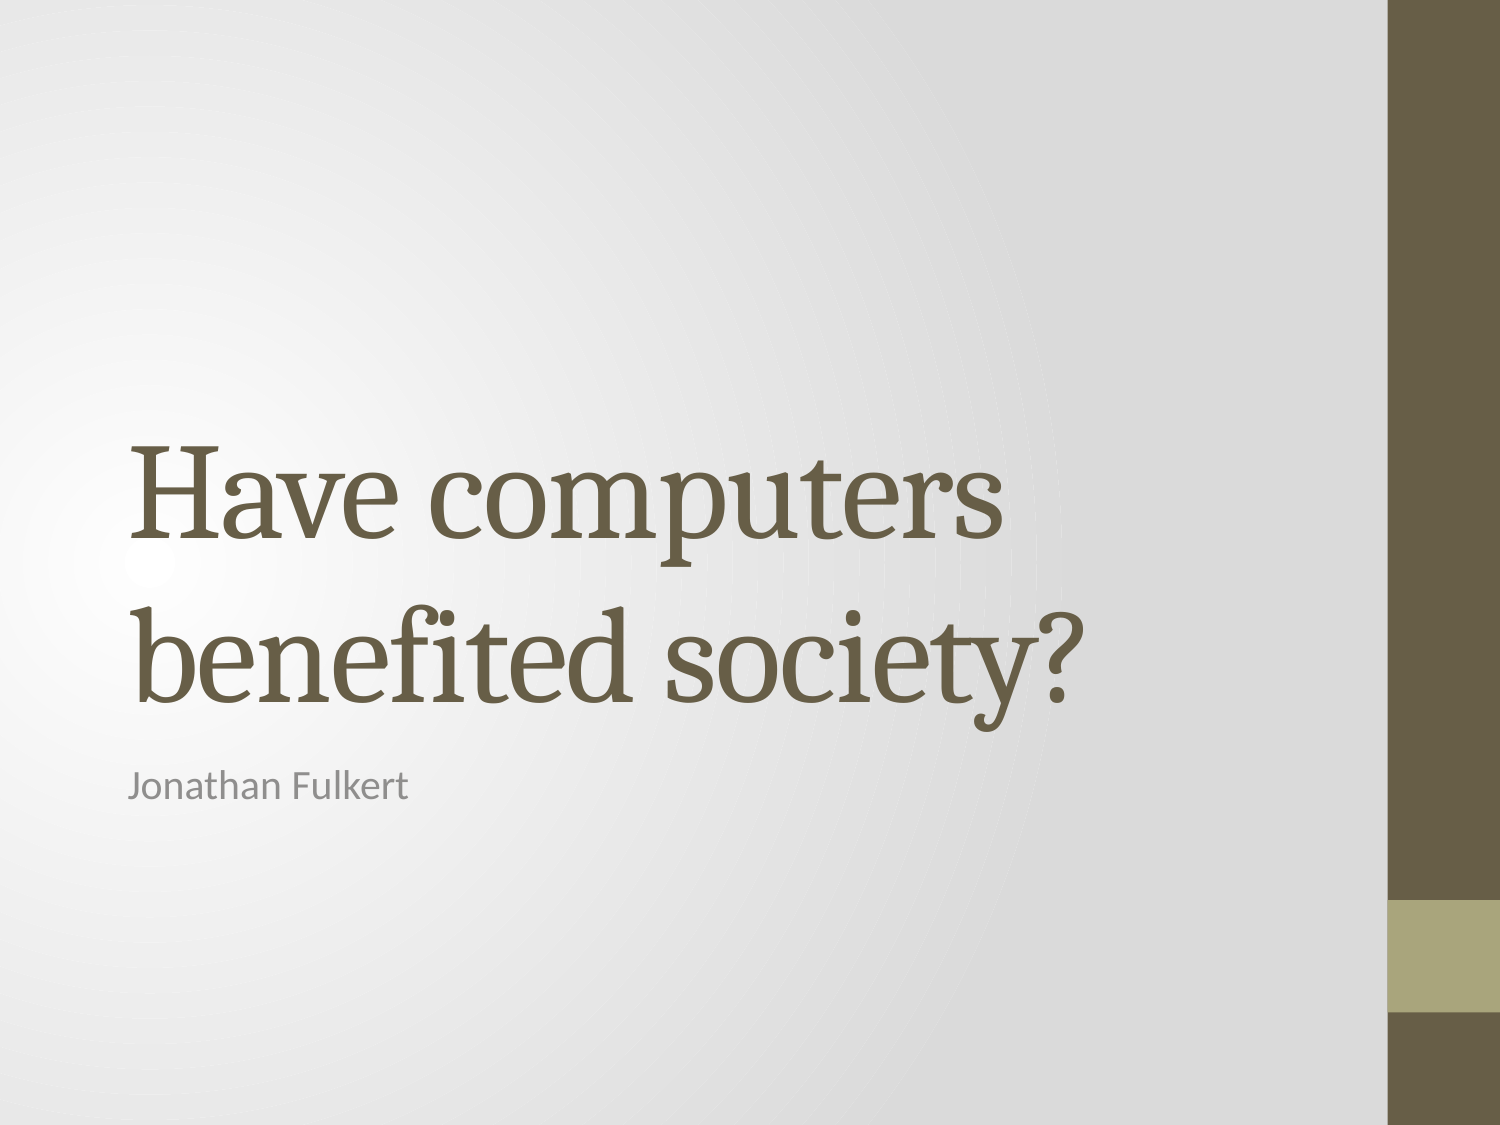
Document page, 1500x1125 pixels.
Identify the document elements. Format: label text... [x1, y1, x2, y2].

title Have computers benefited society? [112, 312, 1350, 738]
subtitle Jonathan Fulkert [112, 750, 1173, 925]
